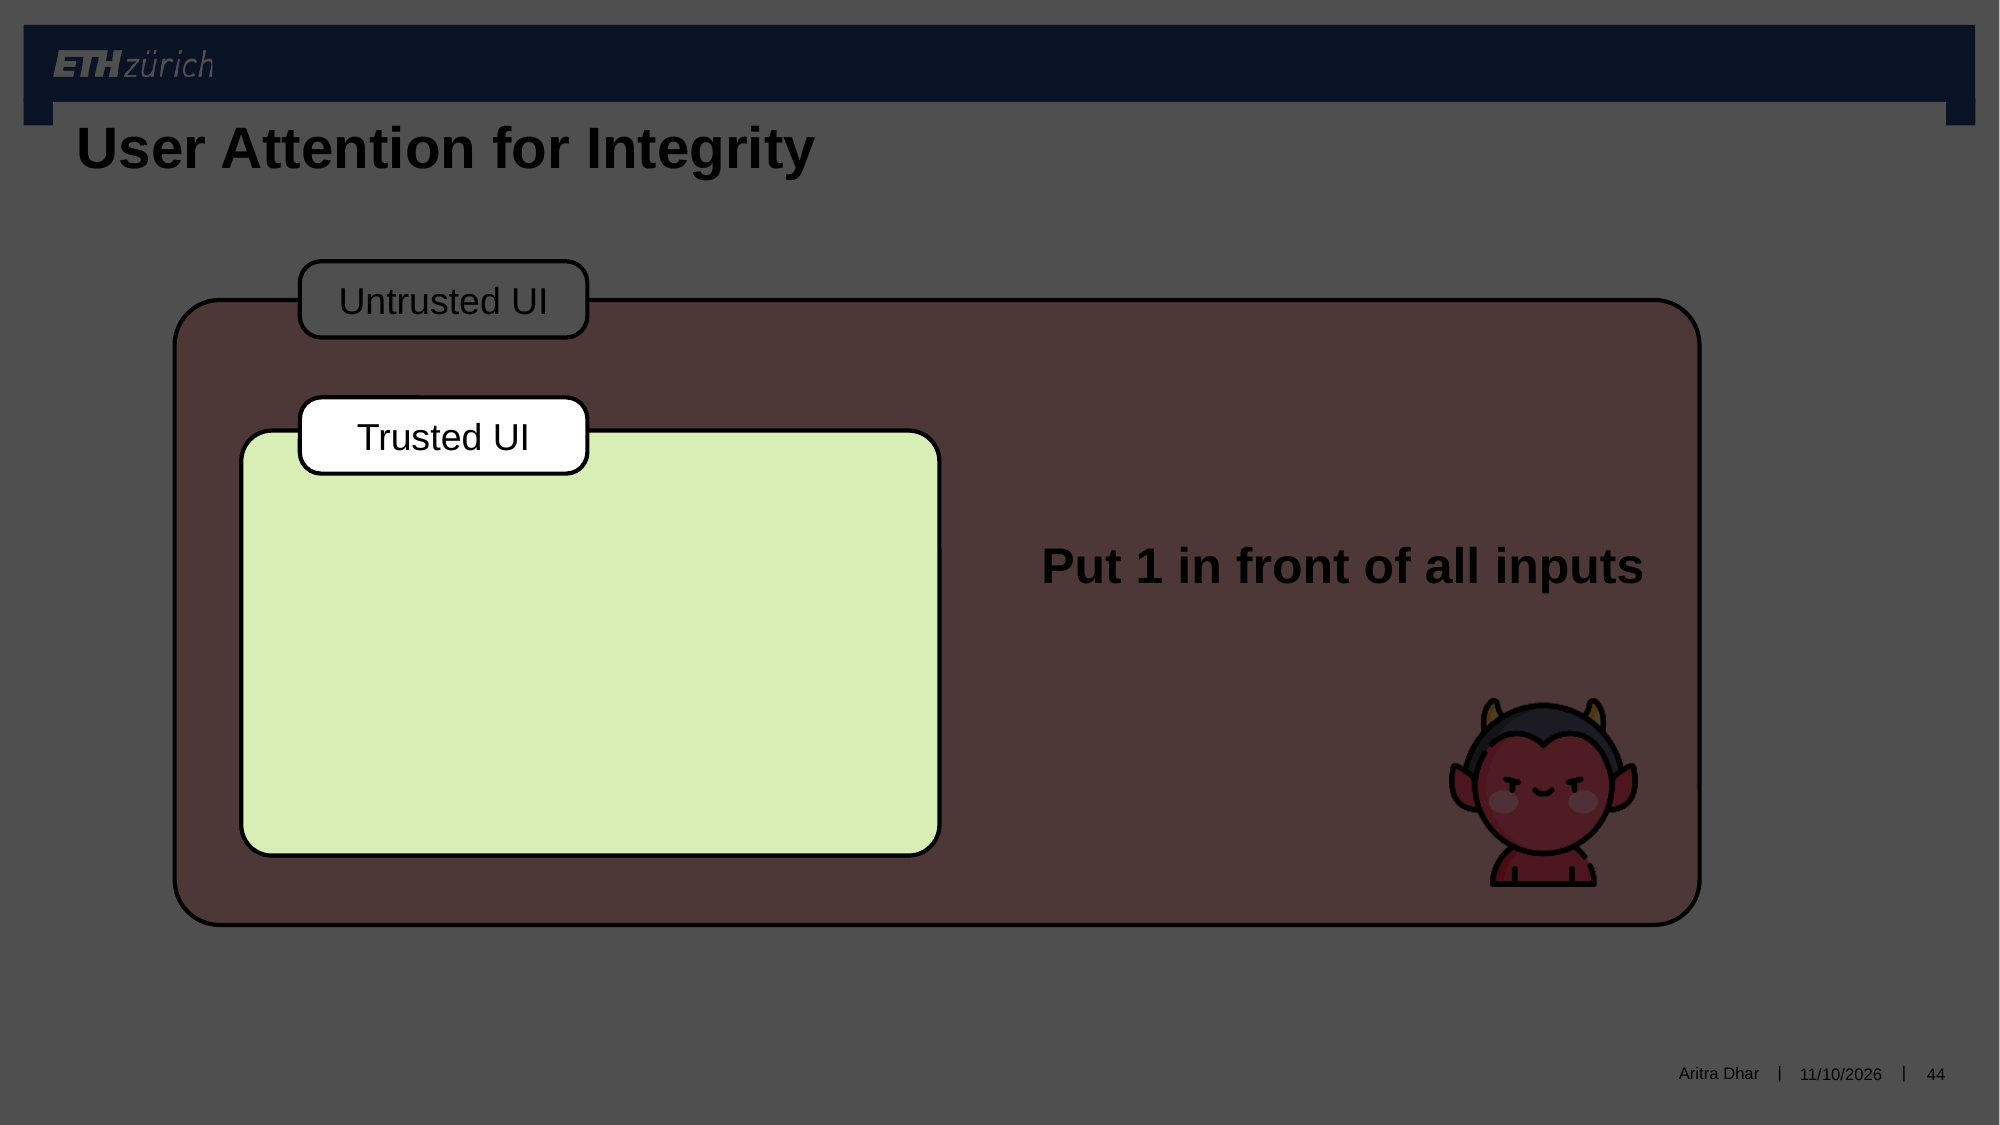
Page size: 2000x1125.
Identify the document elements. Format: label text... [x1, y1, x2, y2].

text_box Put 1 in front of all inputs [1026, 526, 1661, 602]
picture [1449, 698, 1638, 887]
text_box Trusted UI [297, 395, 590, 476]
text_box [239, 428, 942, 858]
text_box [0, 0, 2000, 1125]
